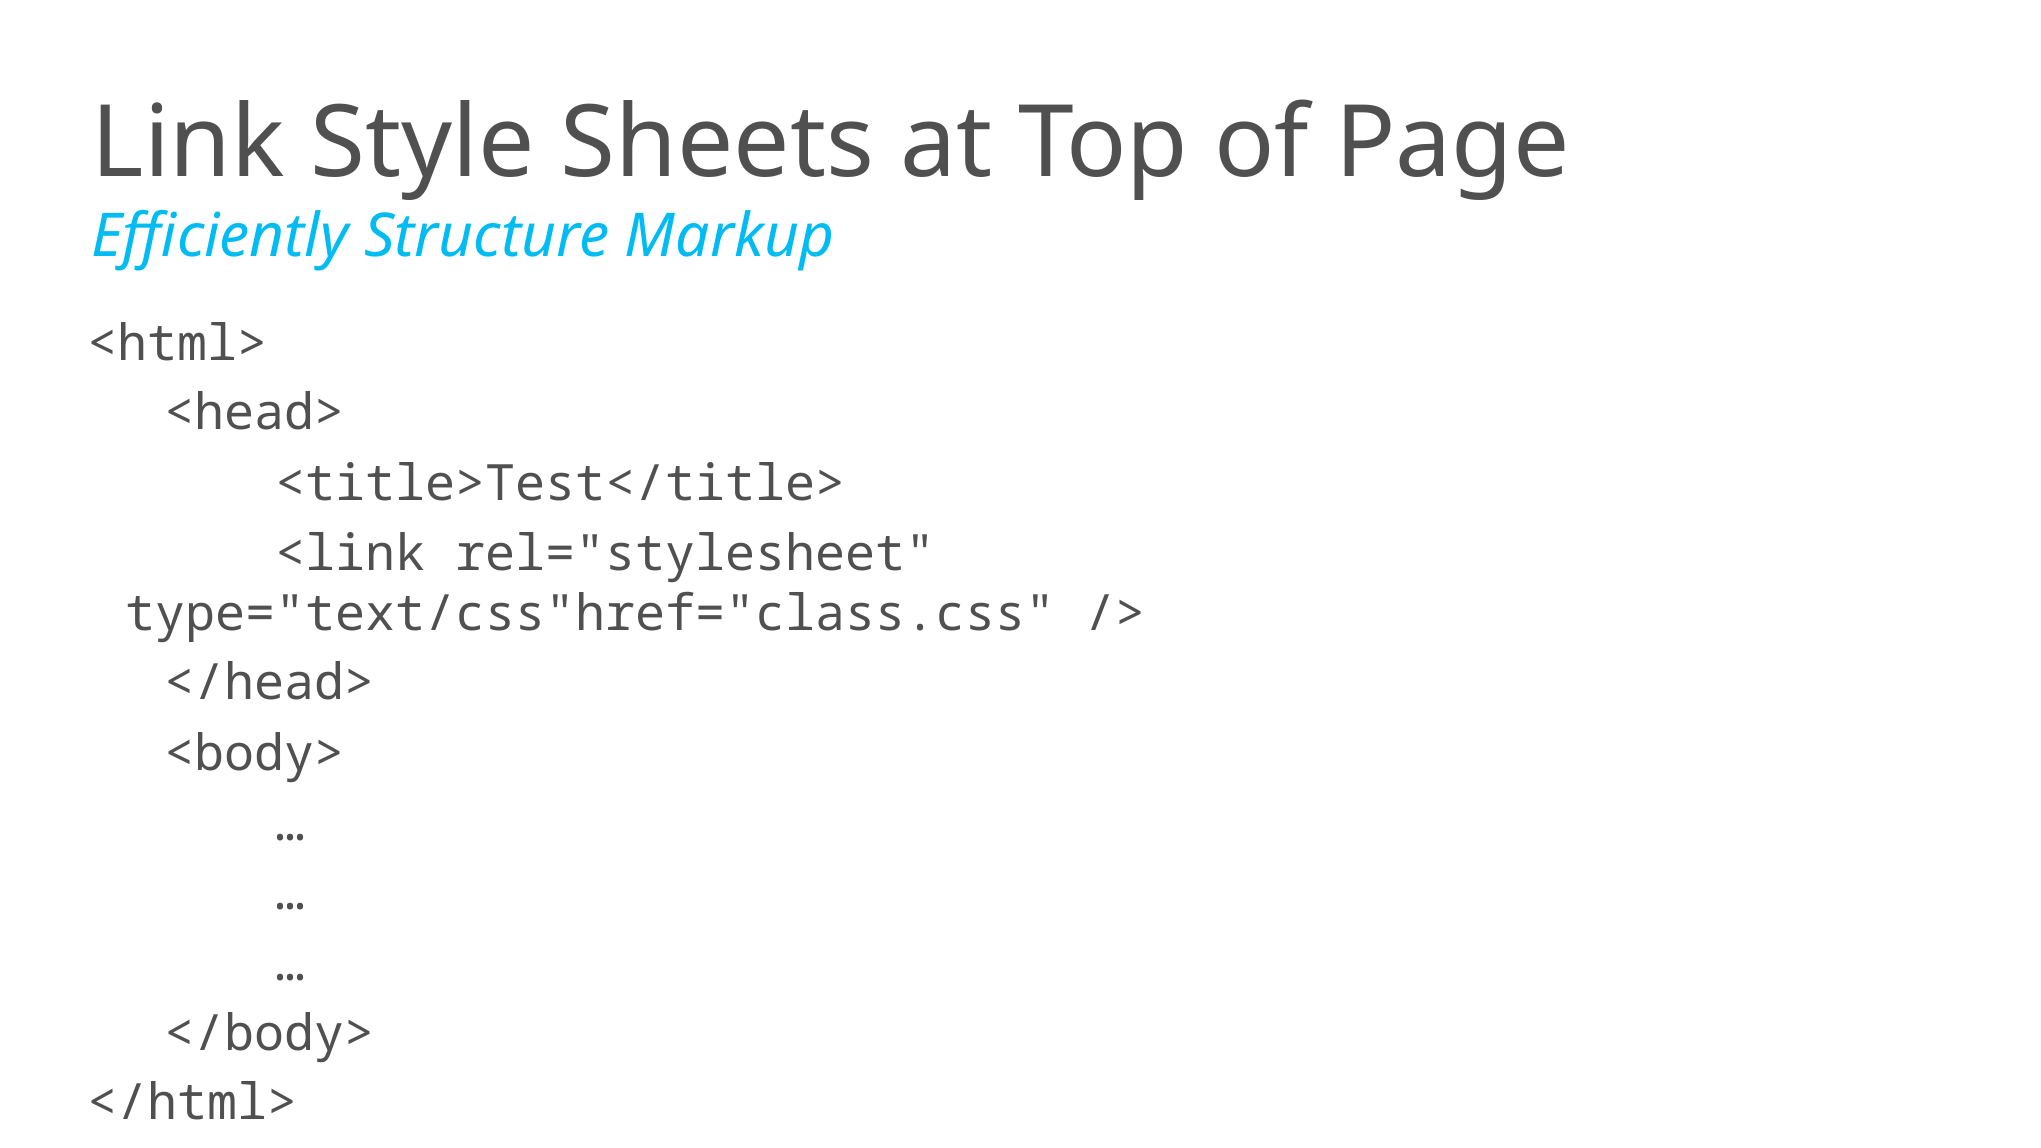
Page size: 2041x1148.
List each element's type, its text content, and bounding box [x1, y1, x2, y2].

text_box <html> <head> <title>Test</title> <link rel="stylesheet" type="text/css"href="class.css" /> </head> <body> … … … </body> </html> [57, 286, 1870, 538]
text_box Link Style Sheets at Top of Page Efficiently Structure Markup [91, 76, 1928, 198]
